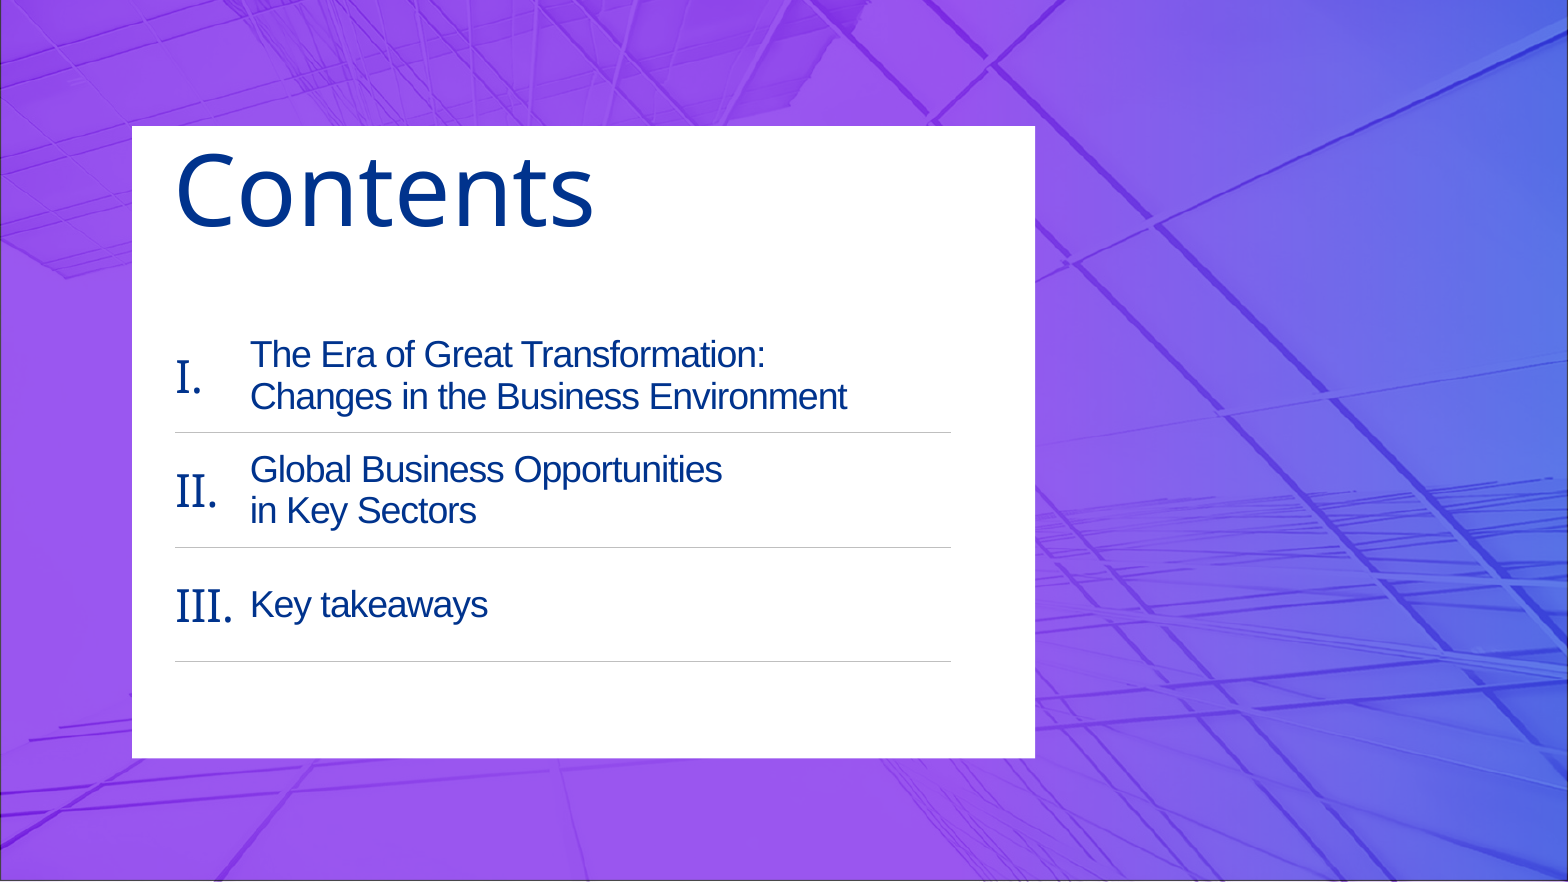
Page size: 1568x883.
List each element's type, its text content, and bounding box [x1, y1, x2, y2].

table_header The Era of Great Transformation: Changes in the Business Environment [250, 318, 951, 432]
table_cell Key takeaways [250, 548, 951, 661]
table_cell II. [175, 433, 250, 547]
table_cell III. [175, 548, 250, 661]
text_box Contents [131, 125, 1036, 759]
text_box [0, 0, 1568, 882]
table_cell Global Business Opportunities in Key Sectors [250, 433, 951, 547]
table_header I. [175, 318, 250, 432]
